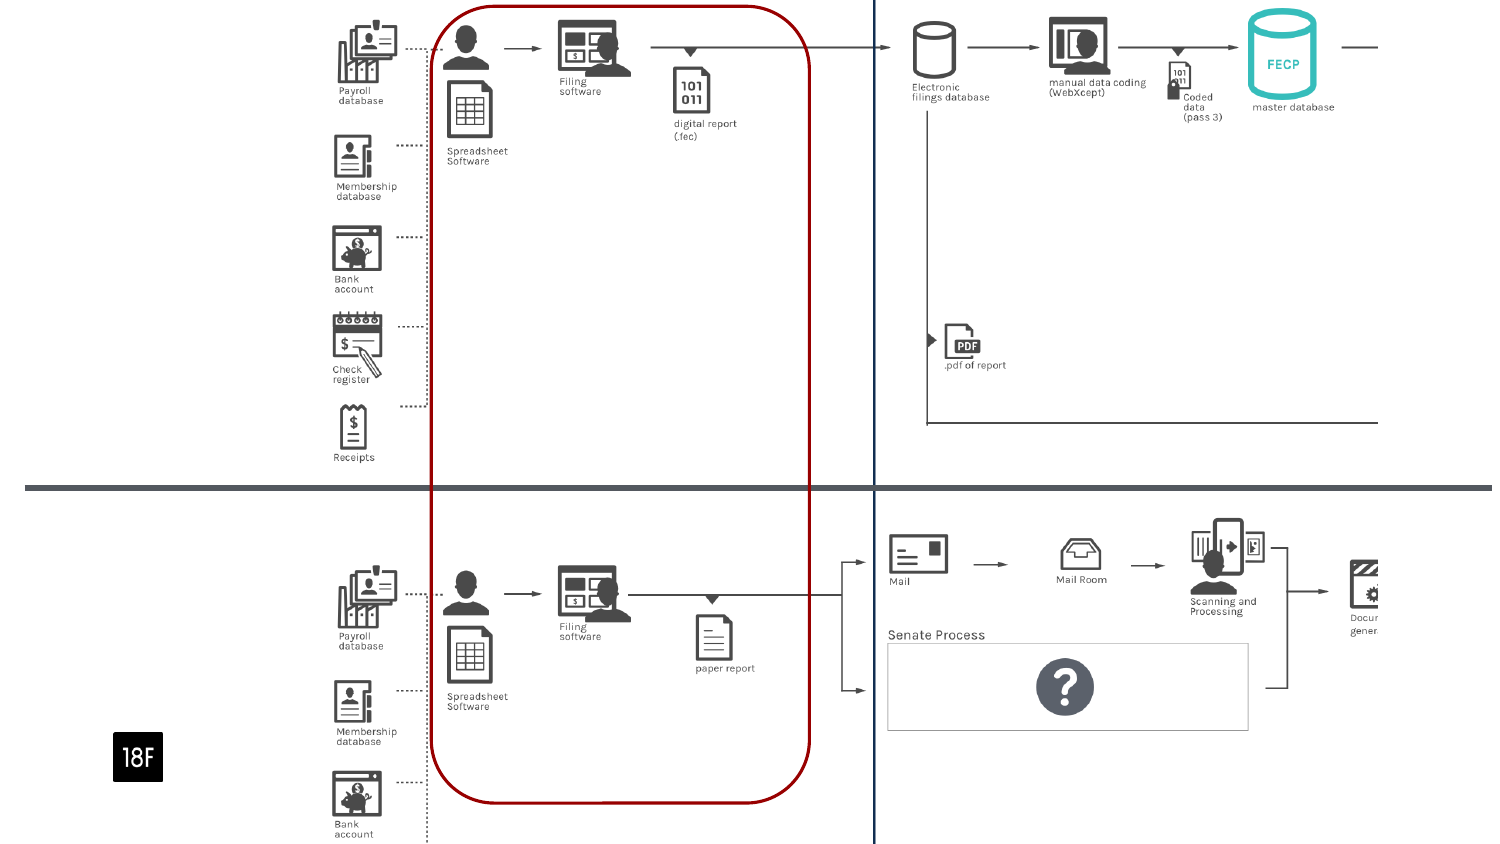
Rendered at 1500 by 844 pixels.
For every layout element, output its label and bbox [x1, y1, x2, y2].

picture [299, 0, 1378, 844]
picture [113, 732, 163, 782]
